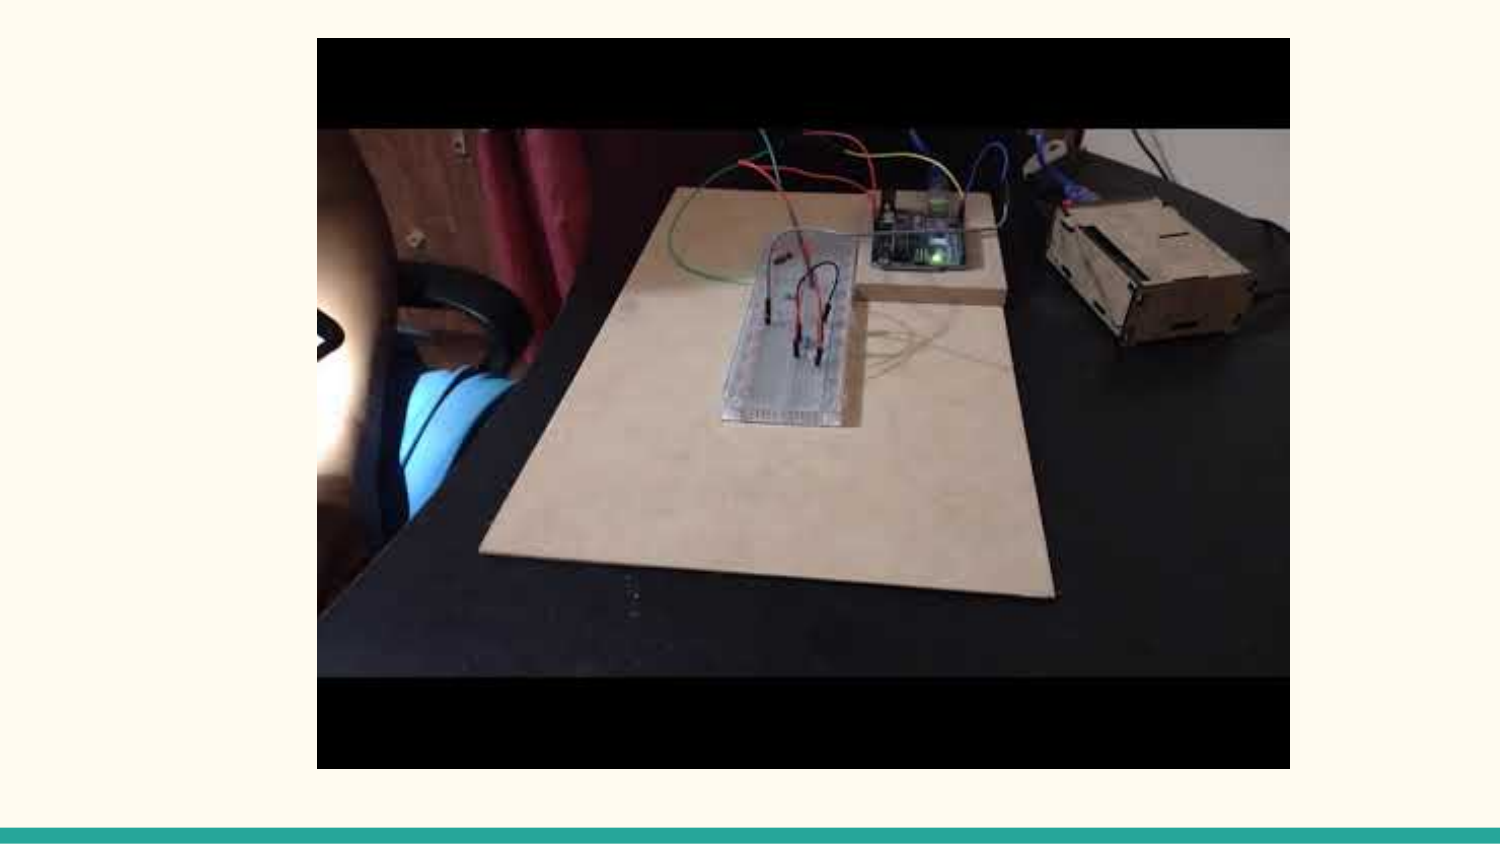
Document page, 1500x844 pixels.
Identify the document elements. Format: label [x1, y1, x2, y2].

picture [316, 38, 1290, 769]
